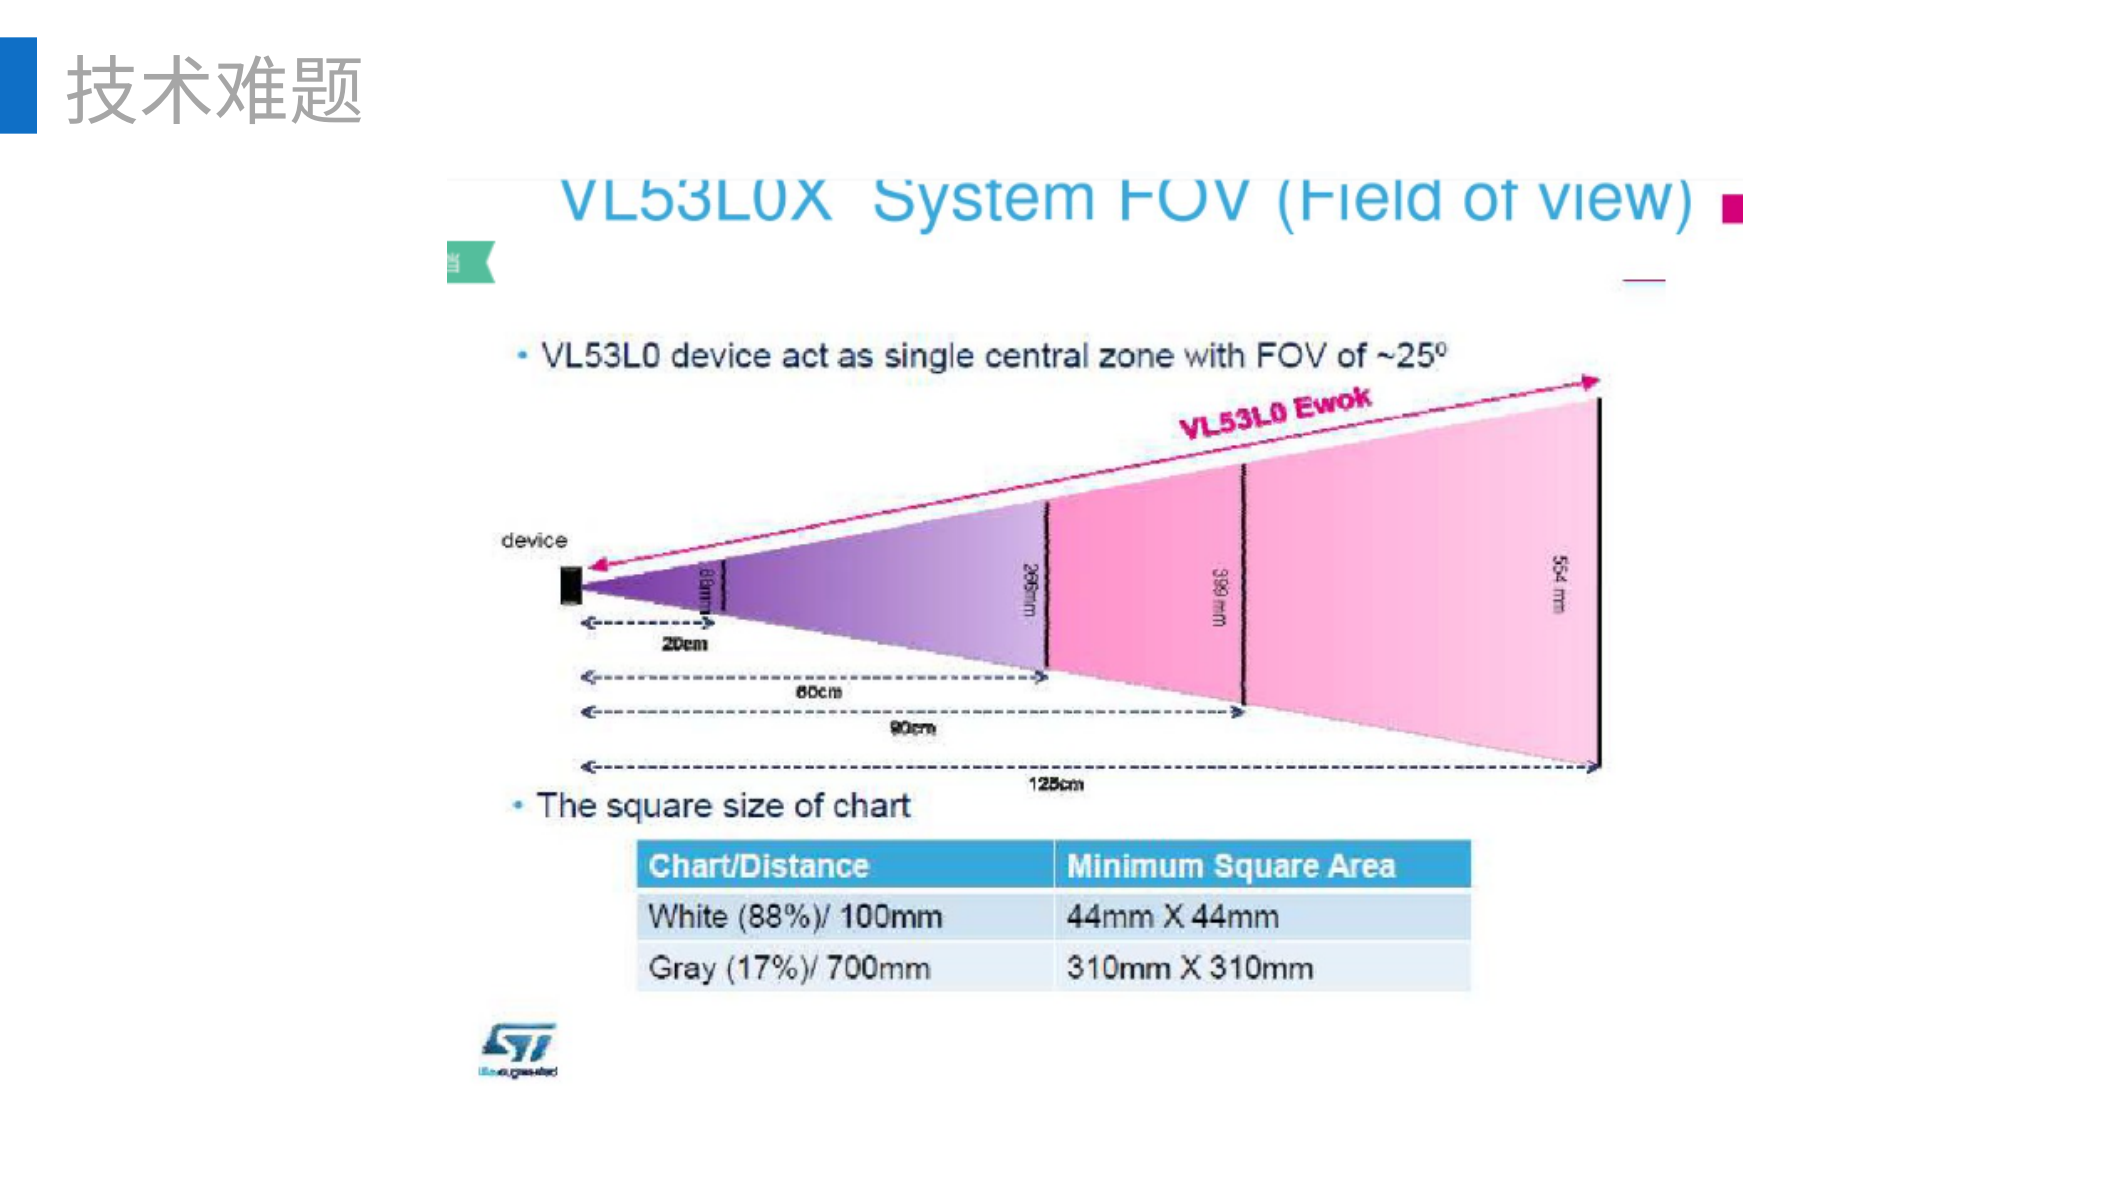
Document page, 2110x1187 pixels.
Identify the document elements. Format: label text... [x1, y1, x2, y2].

text_box [0, 36, 38, 135]
picture [447, 171, 1743, 1094]
text_box 技术难题 [64, 43, 365, 134]
